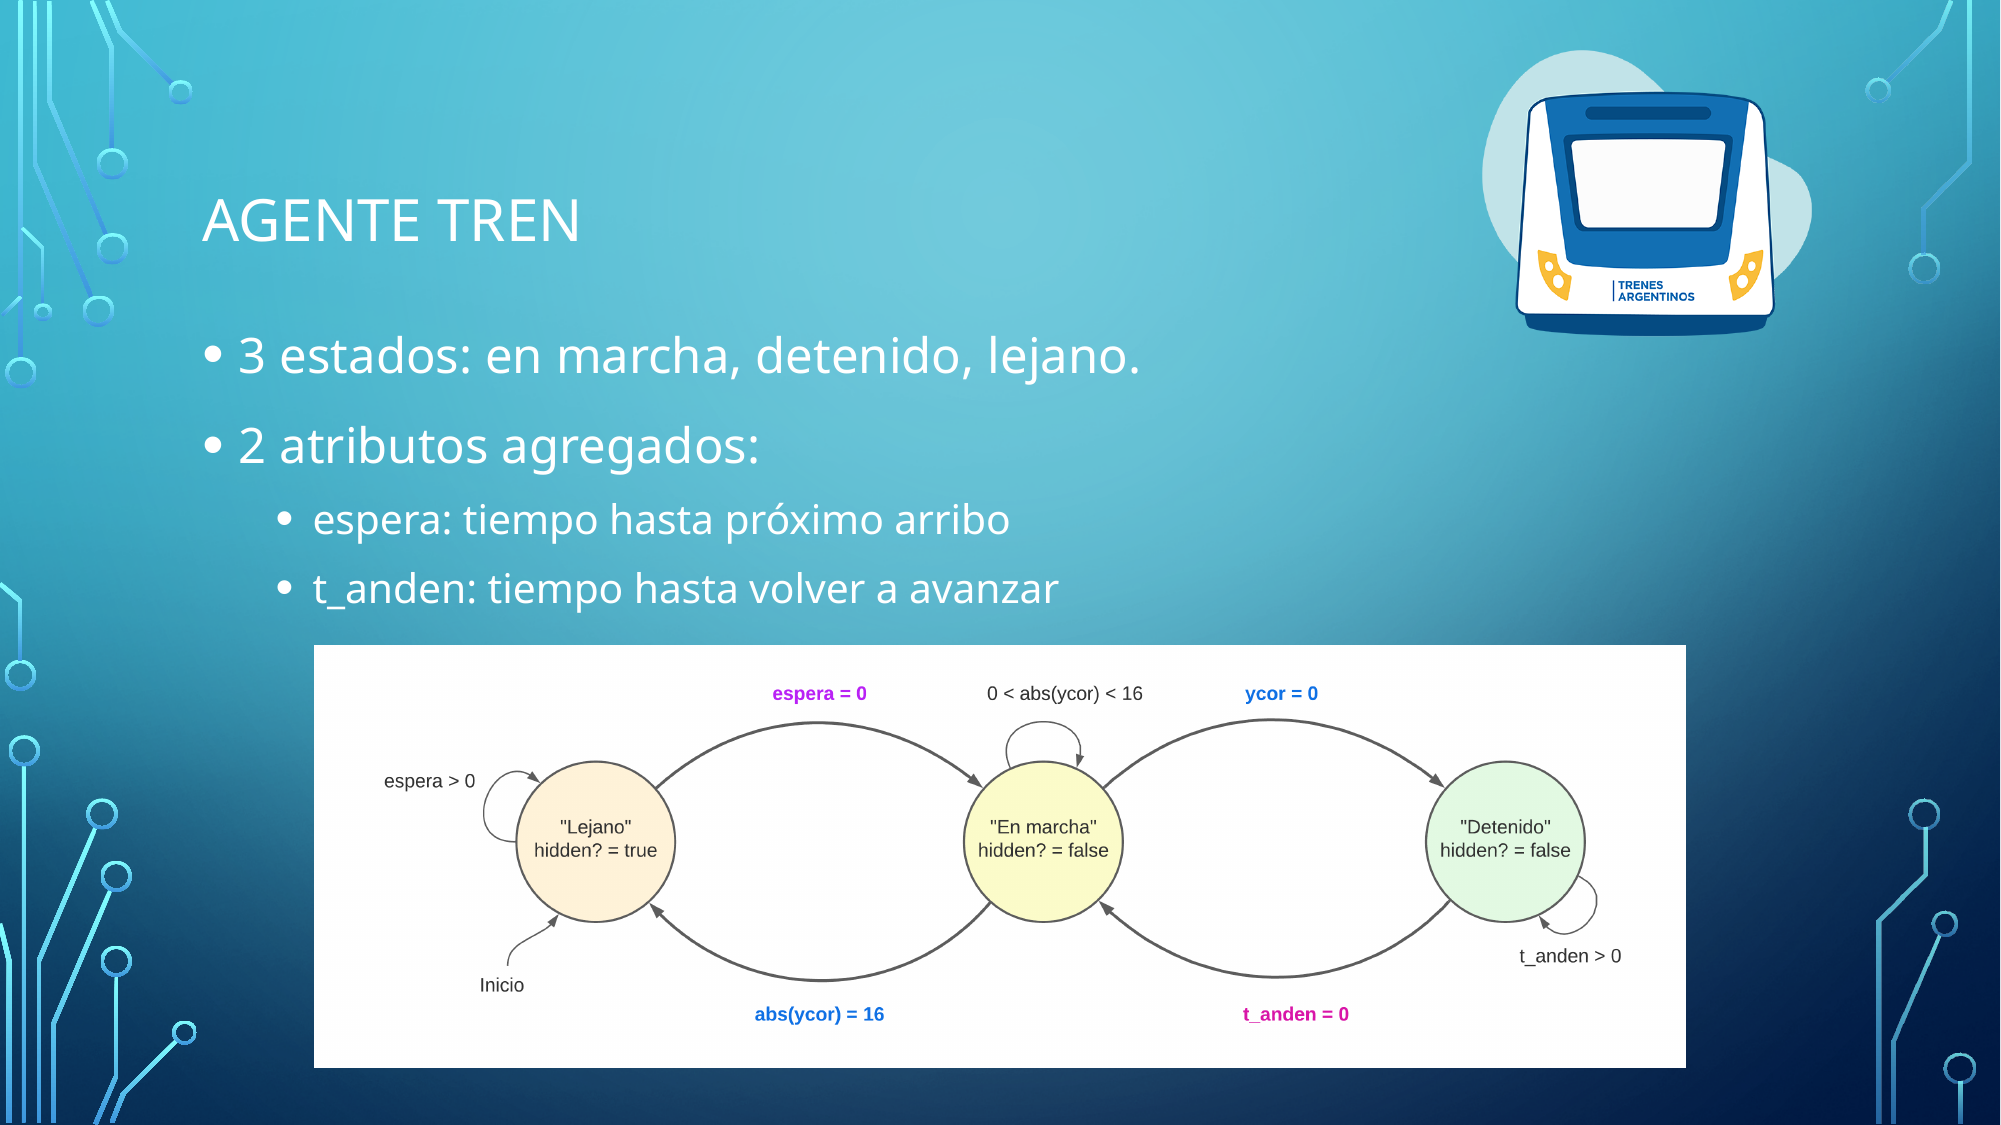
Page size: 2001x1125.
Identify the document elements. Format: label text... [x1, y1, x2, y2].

list 3 estados: en marcha, detenido, lejano. 2 atributos agregados: espera: tiempo hasta próximo arribo t_anden: tiempo hasta volver a avanzar [187, 304, 1815, 620]
title AGENTE TREN [187, 101, 1477, 304]
picture [1477, 9, 1813, 345]
picture [314, 645, 1686, 1068]
